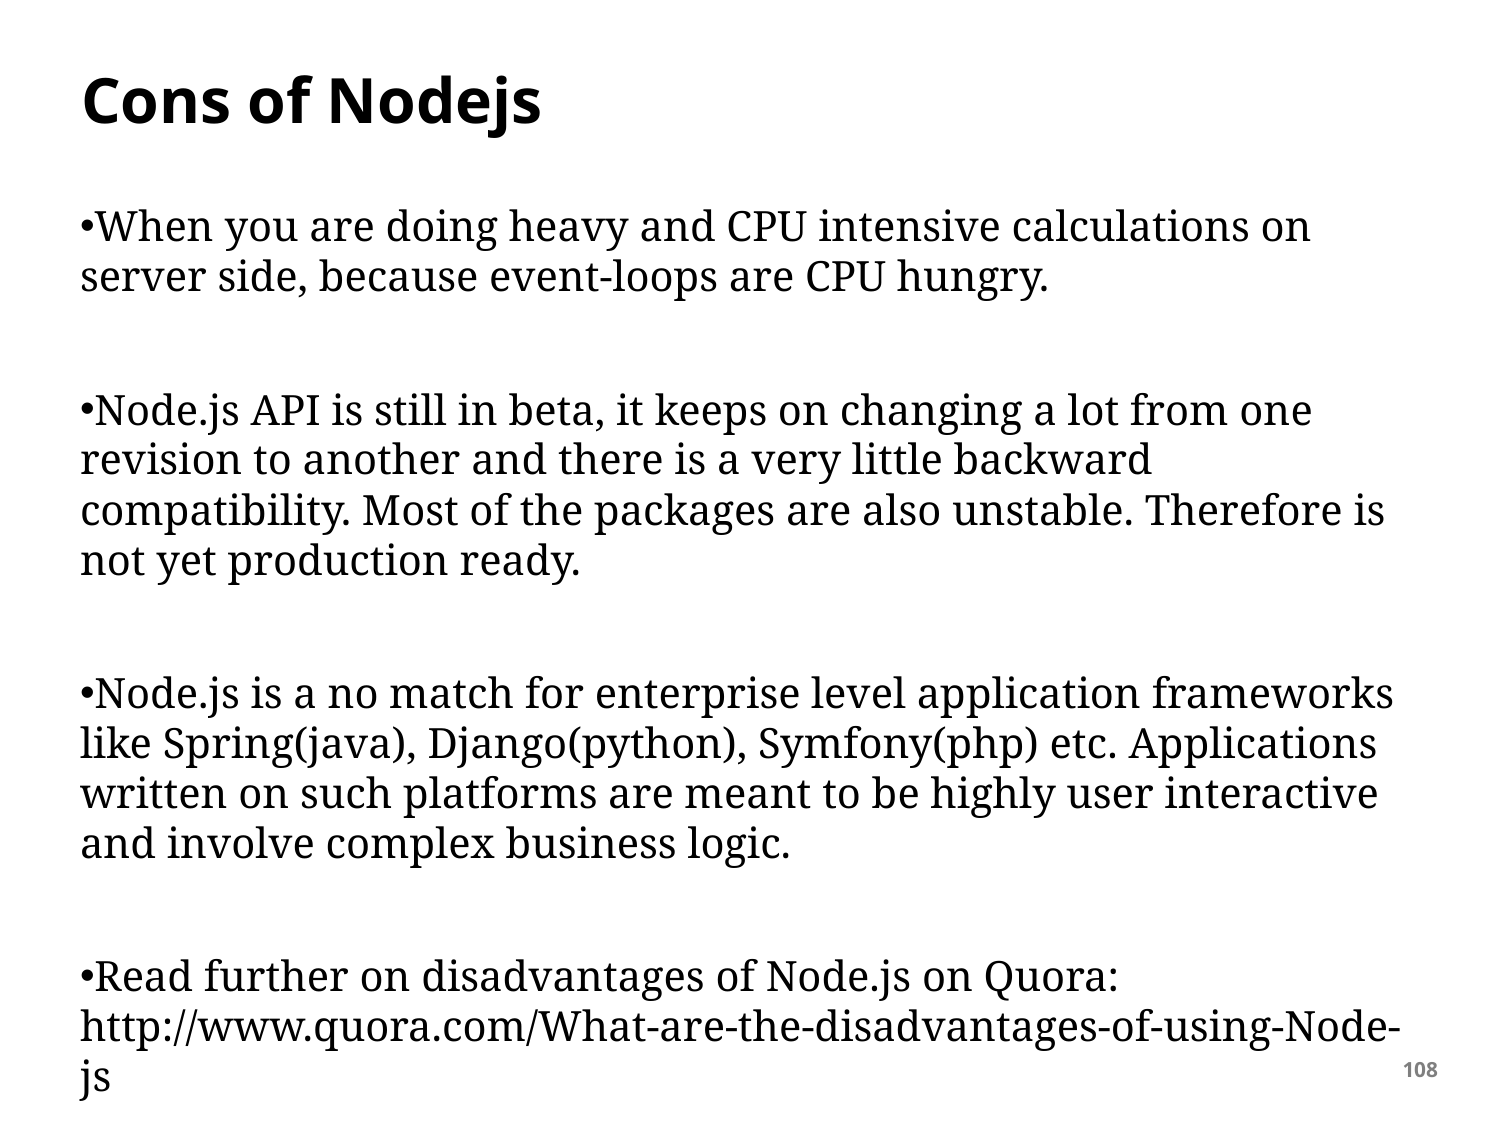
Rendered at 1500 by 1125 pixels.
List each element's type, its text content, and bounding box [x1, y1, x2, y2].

title Cons of Nodejs [81, 68, 1421, 138]
list When you are doing heavy and CPU intensive calculations on server side, because event-loops are CPU hungry. Node.js API is still in beta, it keeps on changing a lot from one revision to another and there is a very little backward compatibility. Most of the packages are also unstable. Therefore is not yet production ready. Node.js is a no match for enterprise level application frameworks like Spring(java), Django(python), Symfony(php) etc. Applications written on such platforms are meant to be highly user interactive and involve complex business logic. Read further on disadvantages of Node.js on Quora: http://www.quora.com/What-are-the-disadvantages-of-using-Node-js [79, 199, 1420, 1025]
